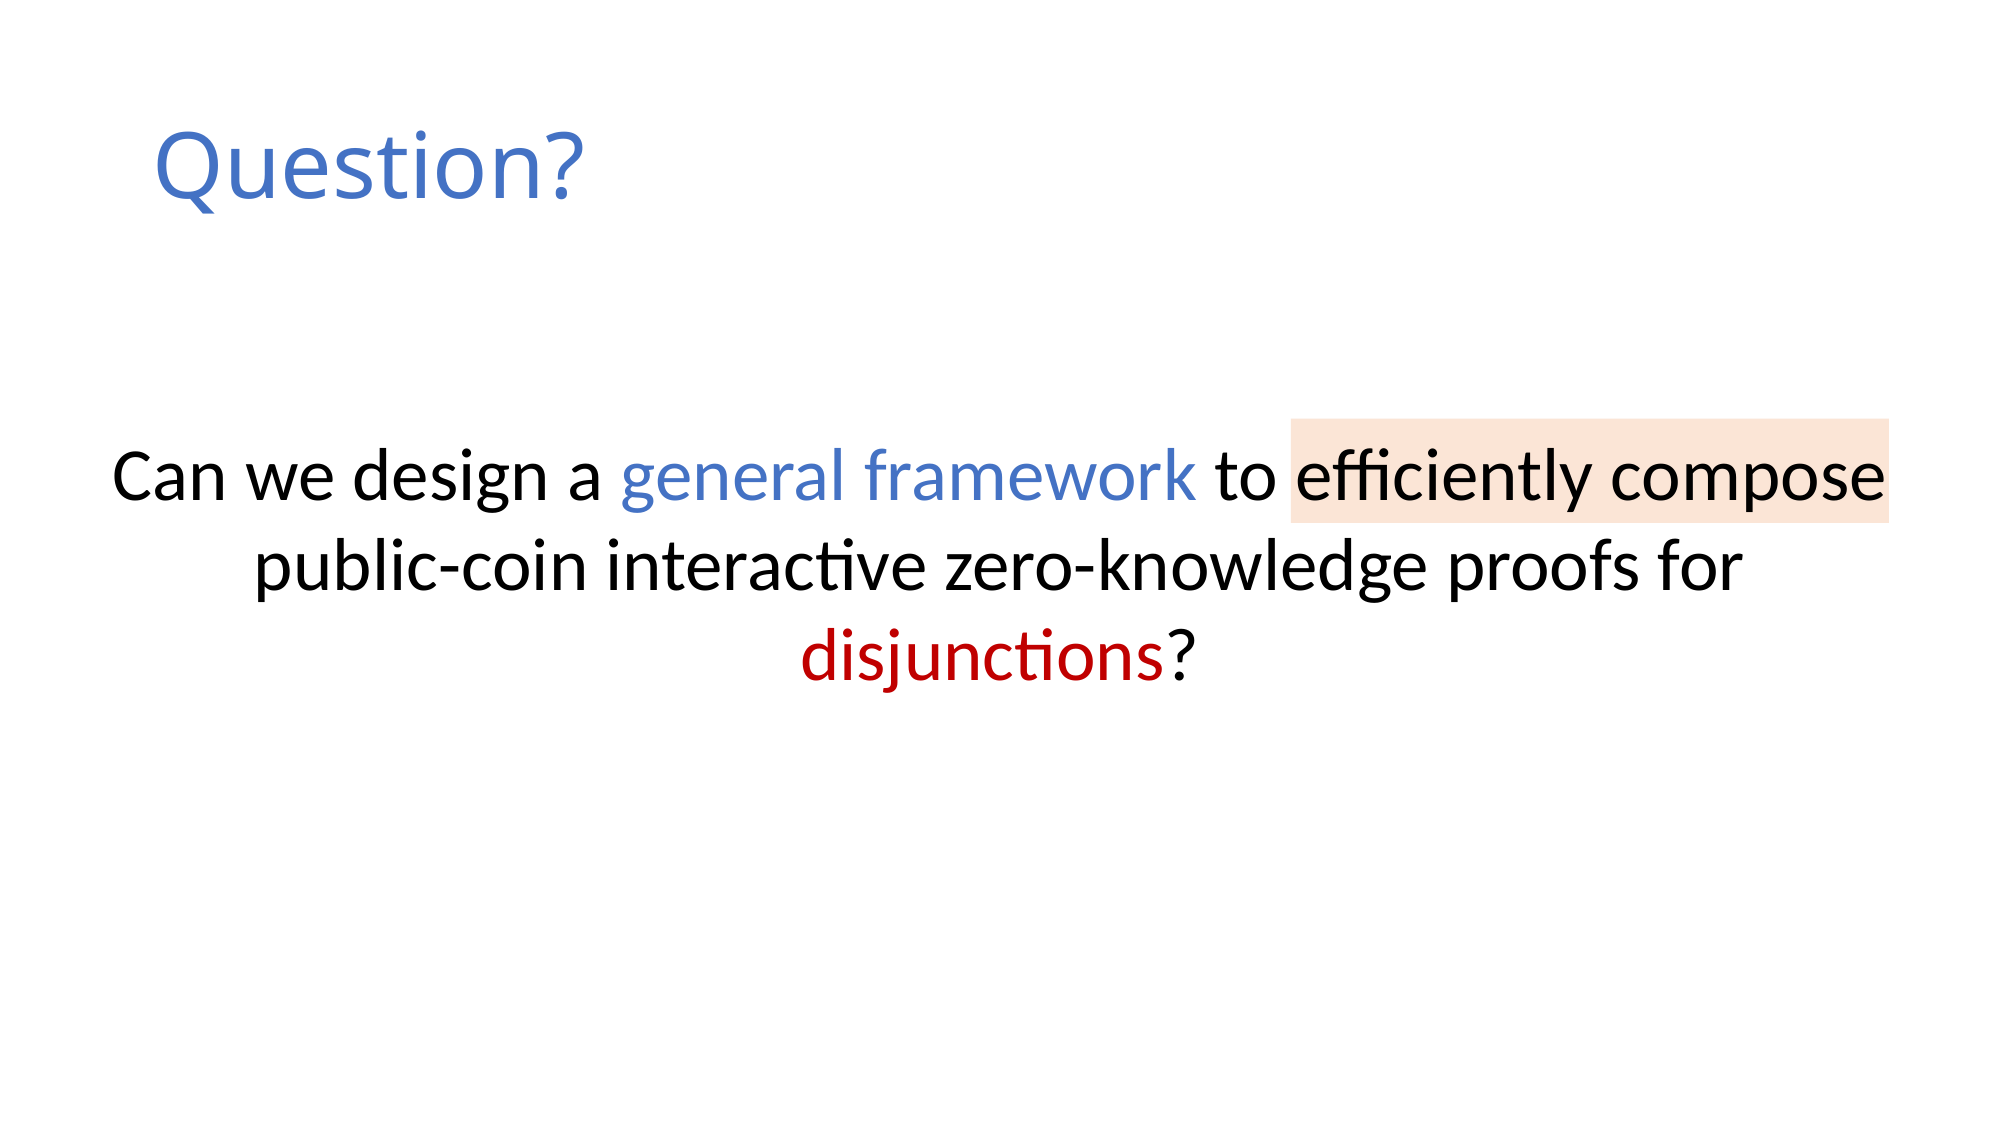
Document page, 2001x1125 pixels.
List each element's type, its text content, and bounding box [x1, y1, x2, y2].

title Question? [137, 59, 1863, 278]
text_box Can we design a general framework to efficiently compose public-coin interactive zero-knowledge proofs for disjunctions? [92, 418, 1908, 704]
